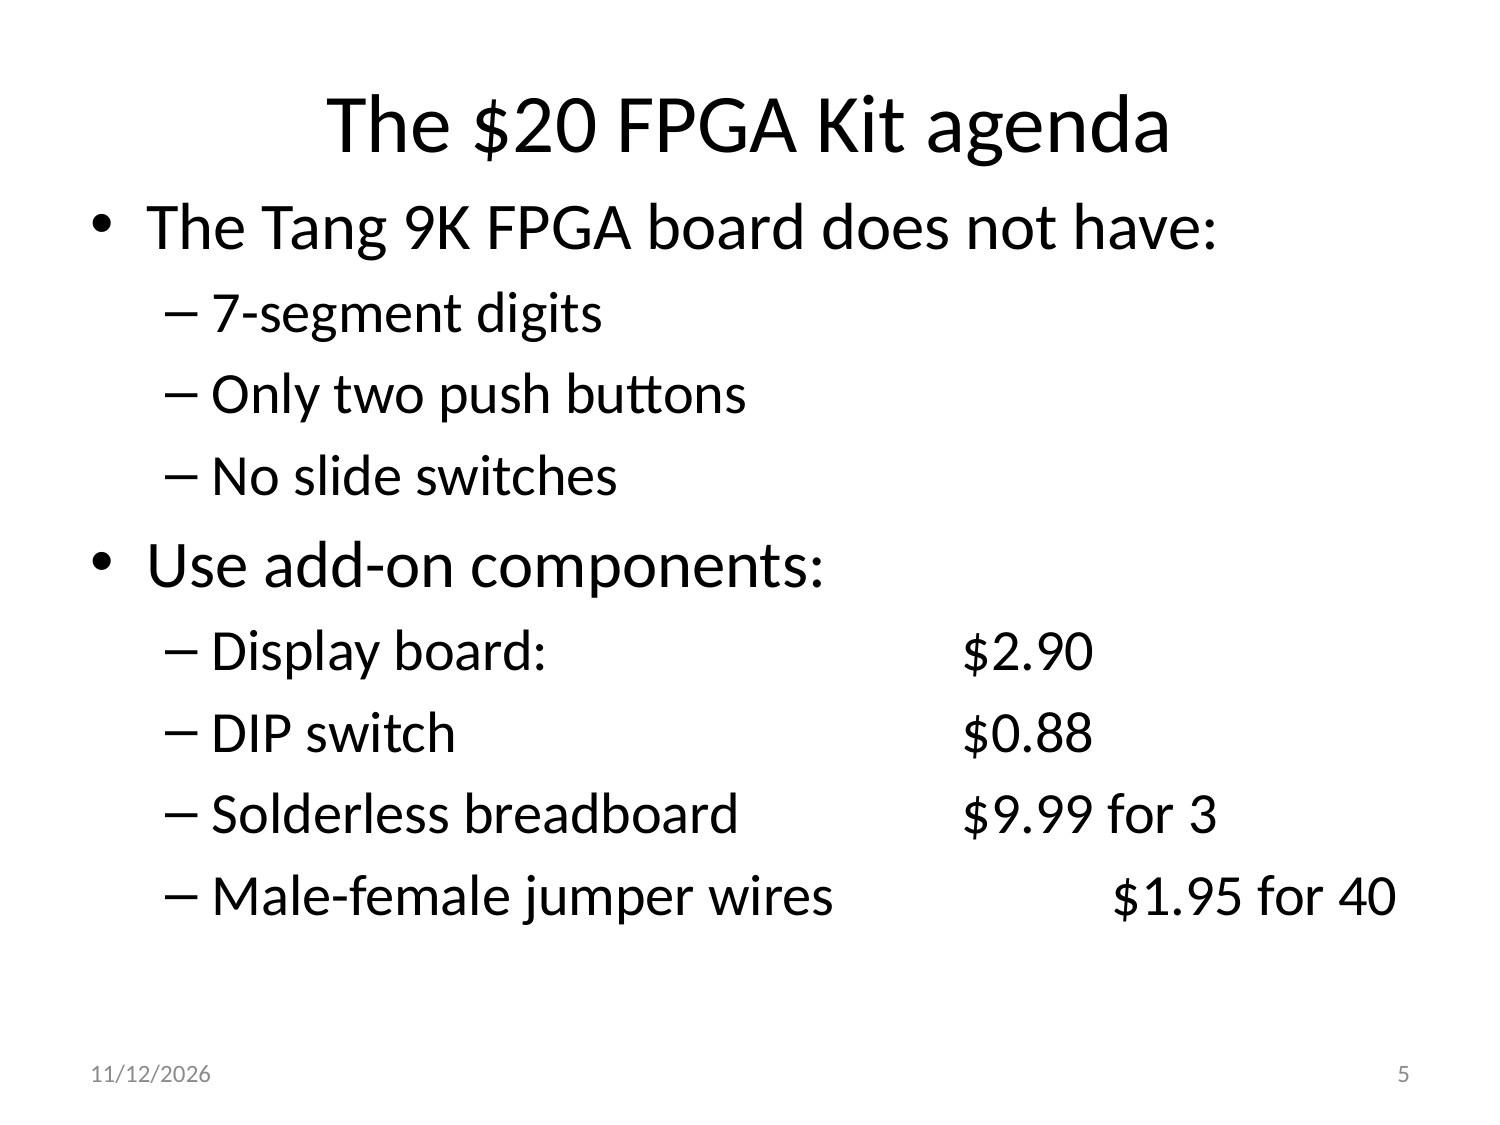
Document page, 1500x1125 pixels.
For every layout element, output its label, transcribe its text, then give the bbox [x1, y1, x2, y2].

slide_number 5 [1074, 1042, 1425, 1103]
list The Tang 9K FPGA board does not have: 7-segment digits Only two push buttons No slide switches Use add-on components: Display board: $2.90 DIP switch $0.88 Solderless breadboard $9.99 for 3 Male-female jumper wires $1.95 for 40 [75, 174, 1425, 975]
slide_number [75, 1042, 425, 1103]
title The $20 FPGA Kit agenda [75, 37, 1425, 174]
